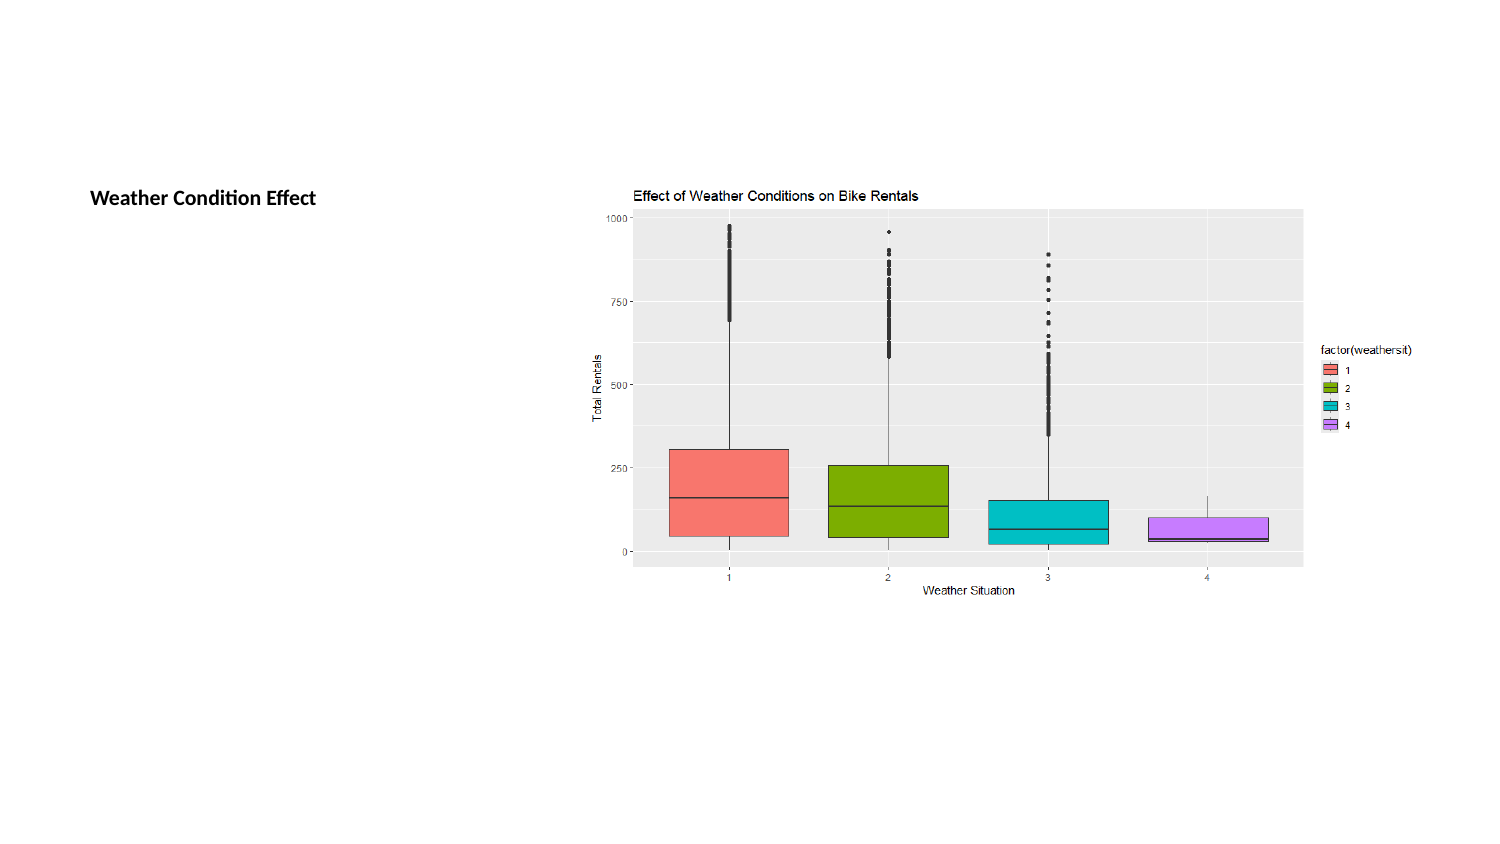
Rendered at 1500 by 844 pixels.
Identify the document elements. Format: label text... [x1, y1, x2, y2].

list Weather Condition Effect [75, 176, 569, 754]
picture [585, 183, 1424, 603]
